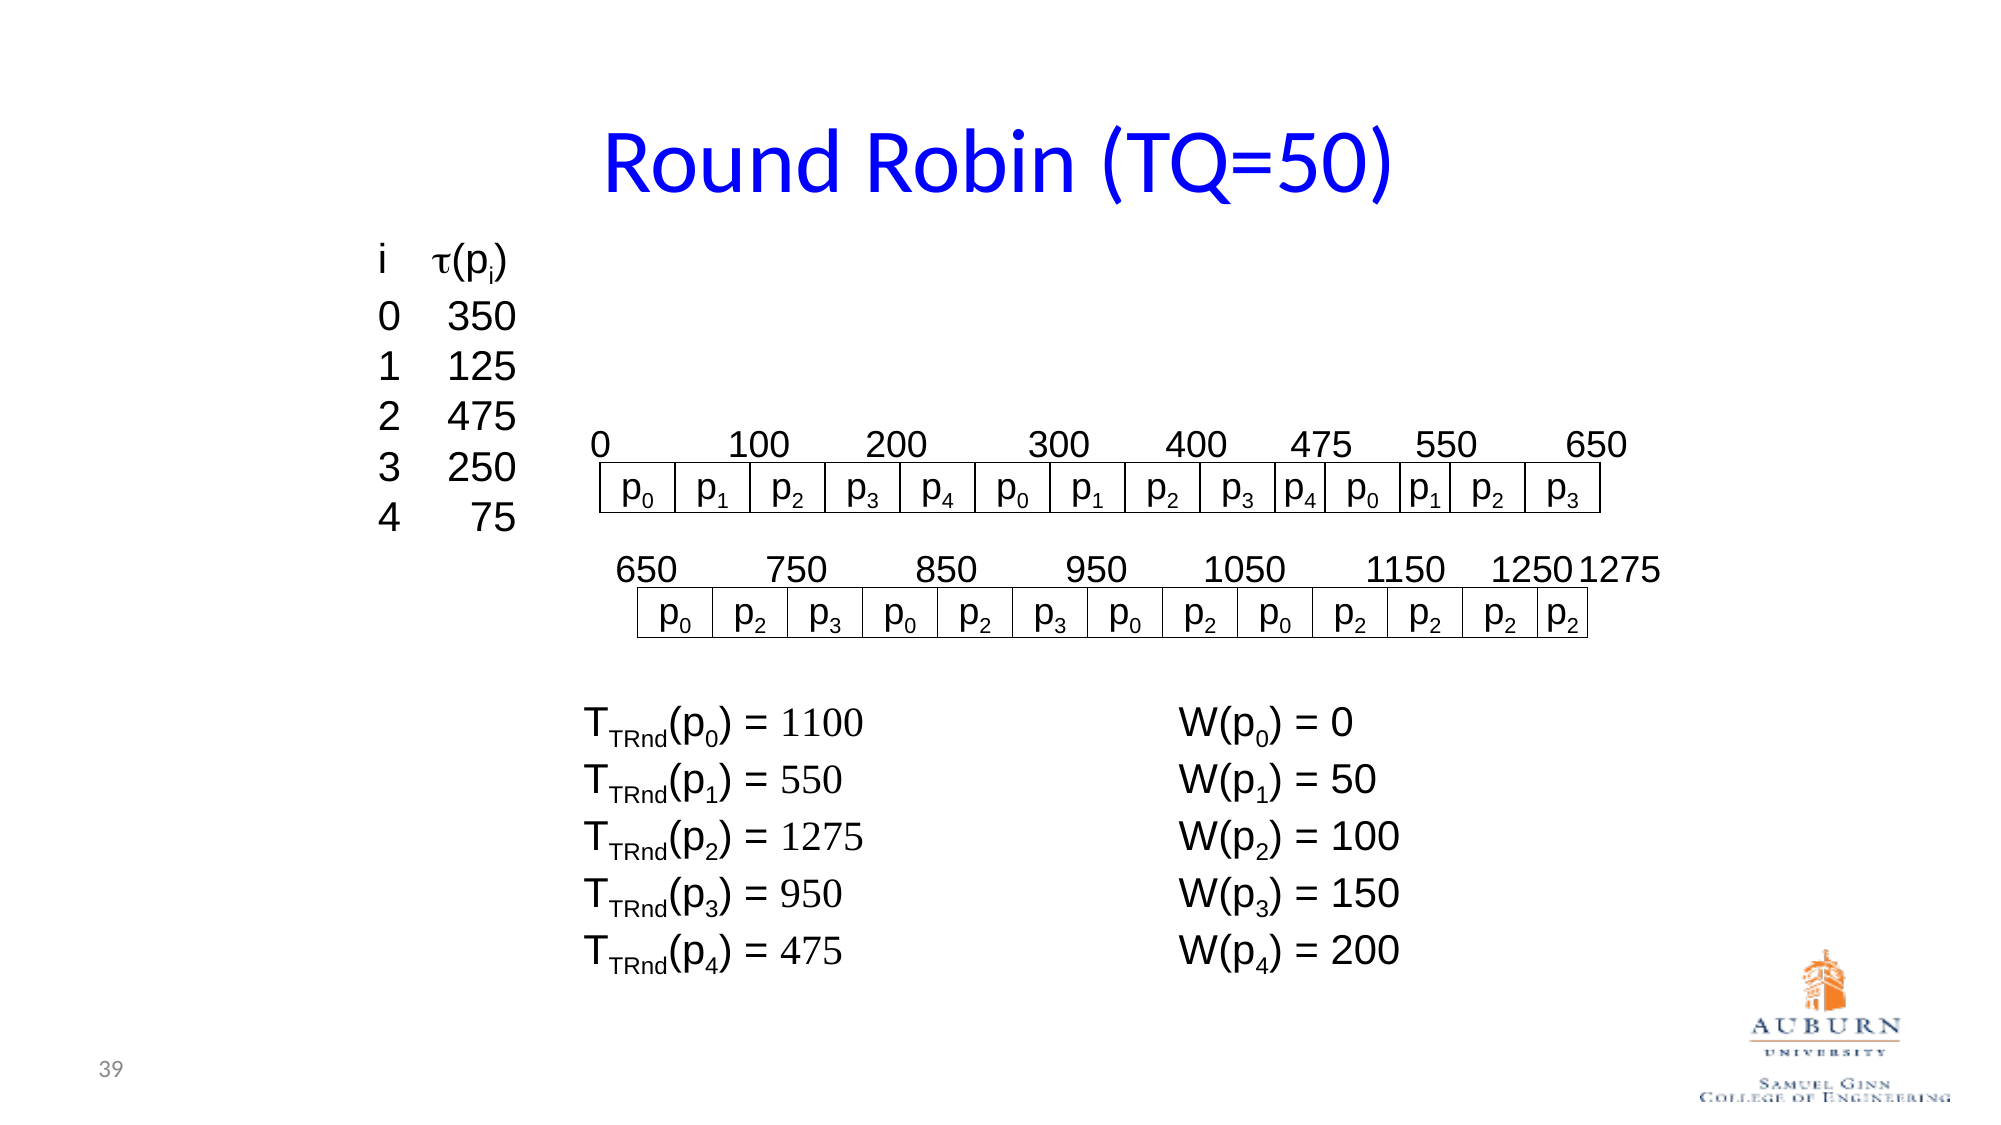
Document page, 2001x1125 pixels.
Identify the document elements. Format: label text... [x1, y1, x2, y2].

text_box p1 [1049, 462, 1124, 513]
text_box 1275 [1563, 537, 1676, 598]
text_box i t(pi) 0 350 1 125 2 475 3 250 4 75 [363, 224, 532, 547]
text_box 950 [1050, 537, 1143, 598]
text_box p1 [674, 462, 750, 513]
text_box 650 [1550, 412, 1643, 473]
text_box p4 [900, 462, 975, 513]
text_box 0 [575, 412, 626, 473]
text_box p3 [825, 462, 900, 513]
picture [1700, 949, 1950, 1102]
text_box 1150 [1350, 537, 1461, 598]
text_box p3 [1525, 462, 1600, 513]
text_box p0 [975, 462, 1049, 513]
text_box p1 [1400, 473, 1449, 513]
text_box p3 [1199, 462, 1275, 513]
text_box p2 [750, 462, 825, 513]
text_box 850 [900, 537, 993, 598]
text_box 100 [713, 412, 806, 462]
text_box p0 [1324, 462, 1400, 513]
text_box p0 [1237, 587, 1312, 638]
text_box 200 [850, 412, 943, 462]
text_box p0 [599, 462, 674, 513]
text_box p0 [1087, 587, 1162, 638]
text_box W(p0) = 0 W(p1) = 50 W(p2) = 100 W(p3) = 150 W(p4) = 200 [1164, 687, 1416, 987]
text_box p2 [1537, 598, 1588, 638]
text_box 750 [750, 537, 843, 598]
text_box 1250 [1475, 537, 1563, 598]
text_box TTRnd(p0) = 1100 TTRnd(p1) = 550 TTRnd(p2) = 1275 TTRnd(p3) = 950 TTRnd(p4) = 475 [568, 687, 880, 987]
text_box p2 [1462, 587, 1537, 638]
slide_number 39 [83, 1037, 300, 1098]
text_box p3 [1013, 587, 1087, 638]
text_box p2 [1449, 462, 1525, 513]
text_box p3 [788, 587, 862, 638]
text_box 475 [1275, 412, 1368, 462]
text_box p0 [862, 587, 937, 638]
text_box 1050 [1188, 537, 1301, 598]
text_box 550 [1400, 412, 1493, 473]
text_box p2 [1387, 587, 1462, 638]
text_box Round Robin (TQ=50) [362, 99, 1638, 213]
text_box p2 [712, 587, 788, 638]
text_box 650 [600, 537, 693, 598]
text_box p4 [1275, 462, 1324, 513]
text_box p2 [1312, 587, 1387, 638]
text_box p2 [937, 587, 1013, 638]
text_box p2 [1162, 587, 1237, 638]
text_box 300 [1013, 412, 1106, 462]
text_box 400 [1150, 412, 1243, 462]
text_box p0 [637, 587, 712, 638]
text_box p2 [1124, 462, 1199, 513]
